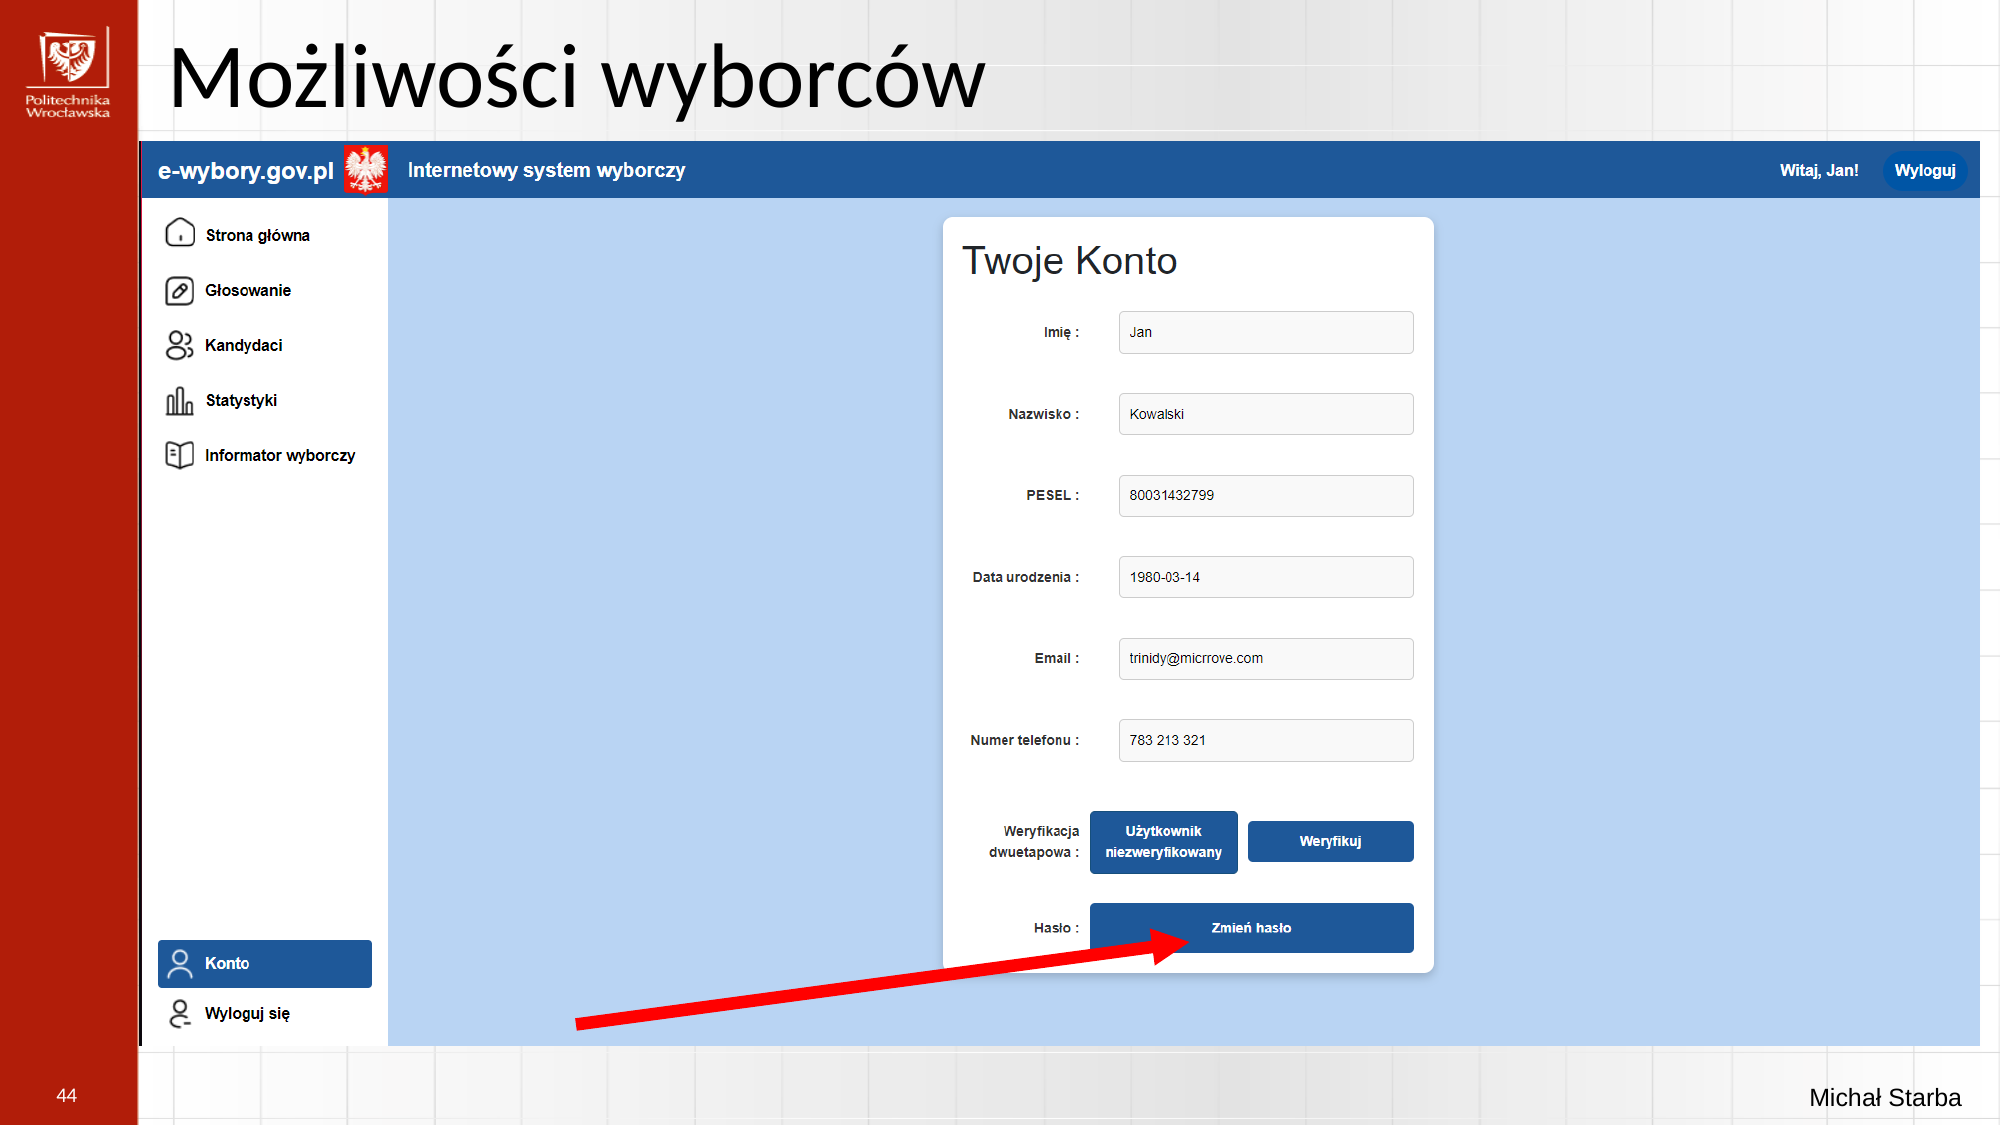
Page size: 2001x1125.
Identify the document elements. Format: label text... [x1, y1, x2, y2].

text_box Michał Starba [170, 1073, 1978, 1119]
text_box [575, 941, 1190, 1025]
picture [0, 0, 2000, 1125]
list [139, 141, 1980, 1046]
list Możliwości wyborców [167, 0, 1980, 139]
